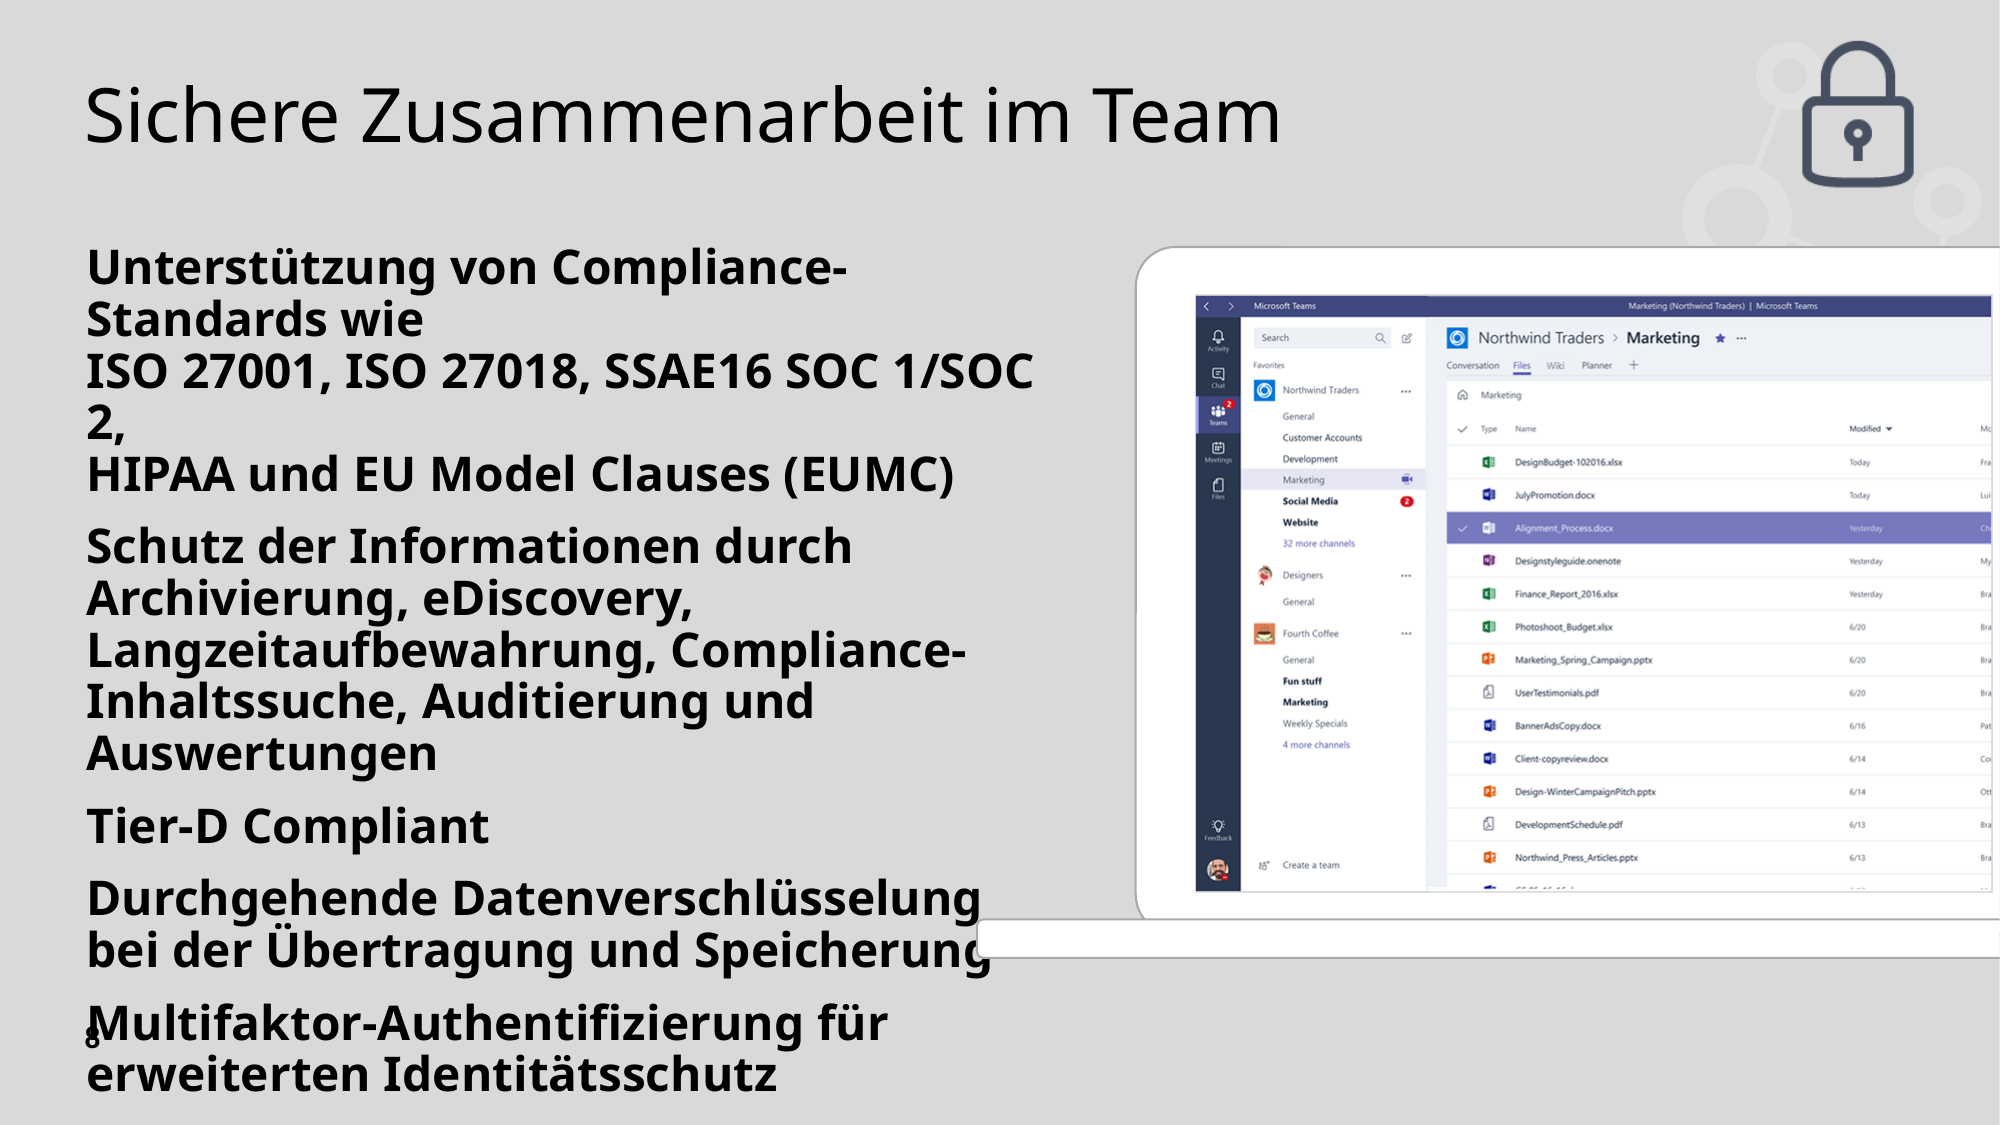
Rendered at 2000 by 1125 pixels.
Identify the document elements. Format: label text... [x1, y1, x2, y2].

picture [1799, 26, 1945, 228]
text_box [976, 246, 2000, 958]
title Sichere Zusammenarbeit im Team [84, 67, 1912, 244]
slide_number 8 [84, 996, 235, 1056]
picture [1195, 294, 1993, 894]
list Unterstützung von Compliance-Standards wie ISO 27001, ISO 27018, SSAE16 SOC 1/SOC 2, HIPAA und EU Model Clauses (EUMC) Schutz der Informationen durch Archivierung, eDiscovery, Langzeitaufbewahrung, Compliance-Inhaltssuche, Auditierung und Auswertungen Tier-D Compliant Durchgehende Datenverschlüsselung bei der Übertragung und Speicherung Multifaktor-Authentifizierung für erweiterten Identitätsschutz [84, 243, 1069, 953]
